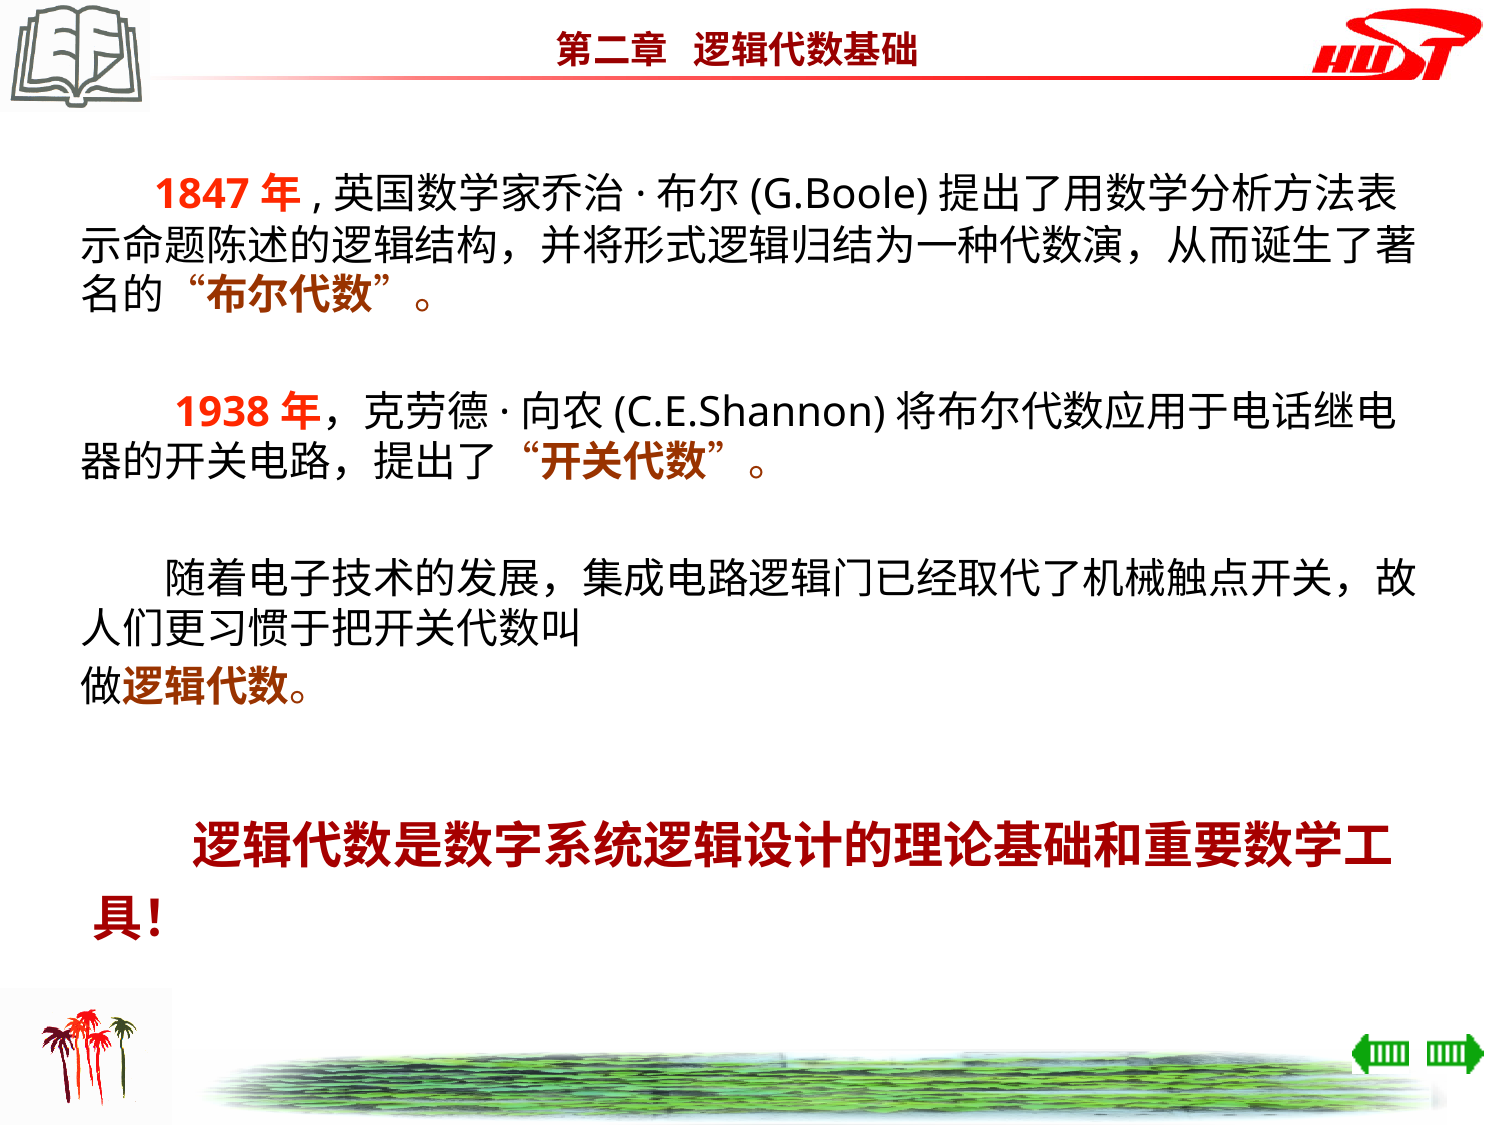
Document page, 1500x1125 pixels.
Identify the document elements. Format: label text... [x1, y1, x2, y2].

picture [0, 0, 1483, 112]
picture [0, 988, 1484, 1125]
text_box 1847年,英国数学家乔治·布尔(G.Boole)提出了用数学分析方法表示命题陈述的逻辑结构，并将形式逻辑归结为一种代数演，从而诞生了著名的“布尔代数”。 1938年，克劳德·向农(C.E.Shannon)将布尔代数应用于电话继电器的开关电路，提出了“开关代数”。 随着电子技术的发展，集成电路逻辑门已经取代了机械触点开关，故人们更习惯于把开关代数叫 做逻辑代数。 [66, 151, 1447, 718]
text_box 逻辑代数是数字系统逻辑设计的理论基础和重要数学工 具！ [78, 818, 1449, 954]
